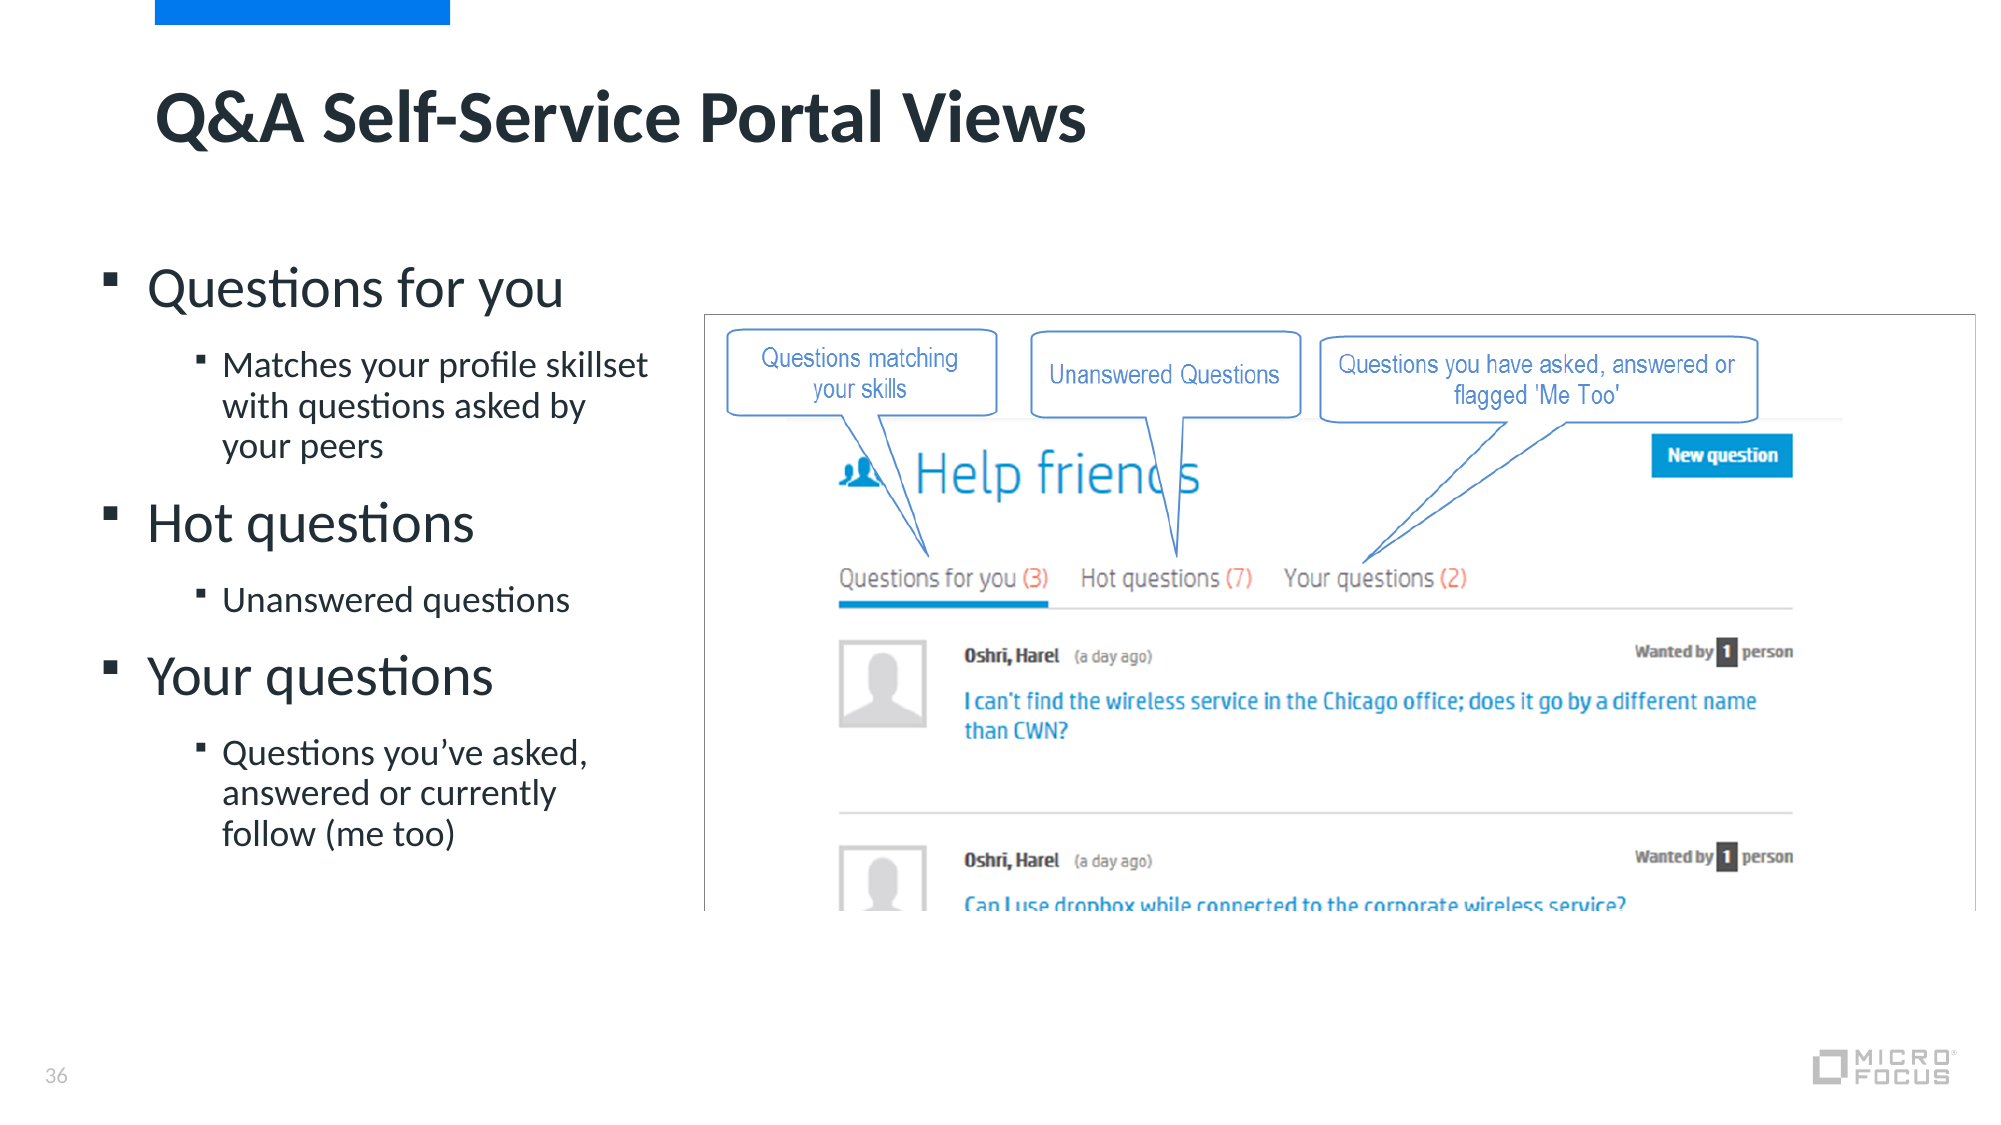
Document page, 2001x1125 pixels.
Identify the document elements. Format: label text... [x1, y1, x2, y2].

list Questions for you Matches your profile skillset with questions asked by your peers Hot questions Unanswered questions Your questions Questions you’ve asked, answered or currently follow (me too) [99, 249, 668, 1000]
picture [703, 313, 1976, 911]
title Q&A Self-Service Portal Views [155, 70, 1847, 248]
slide_number 36 [30, 1051, 90, 1097]
